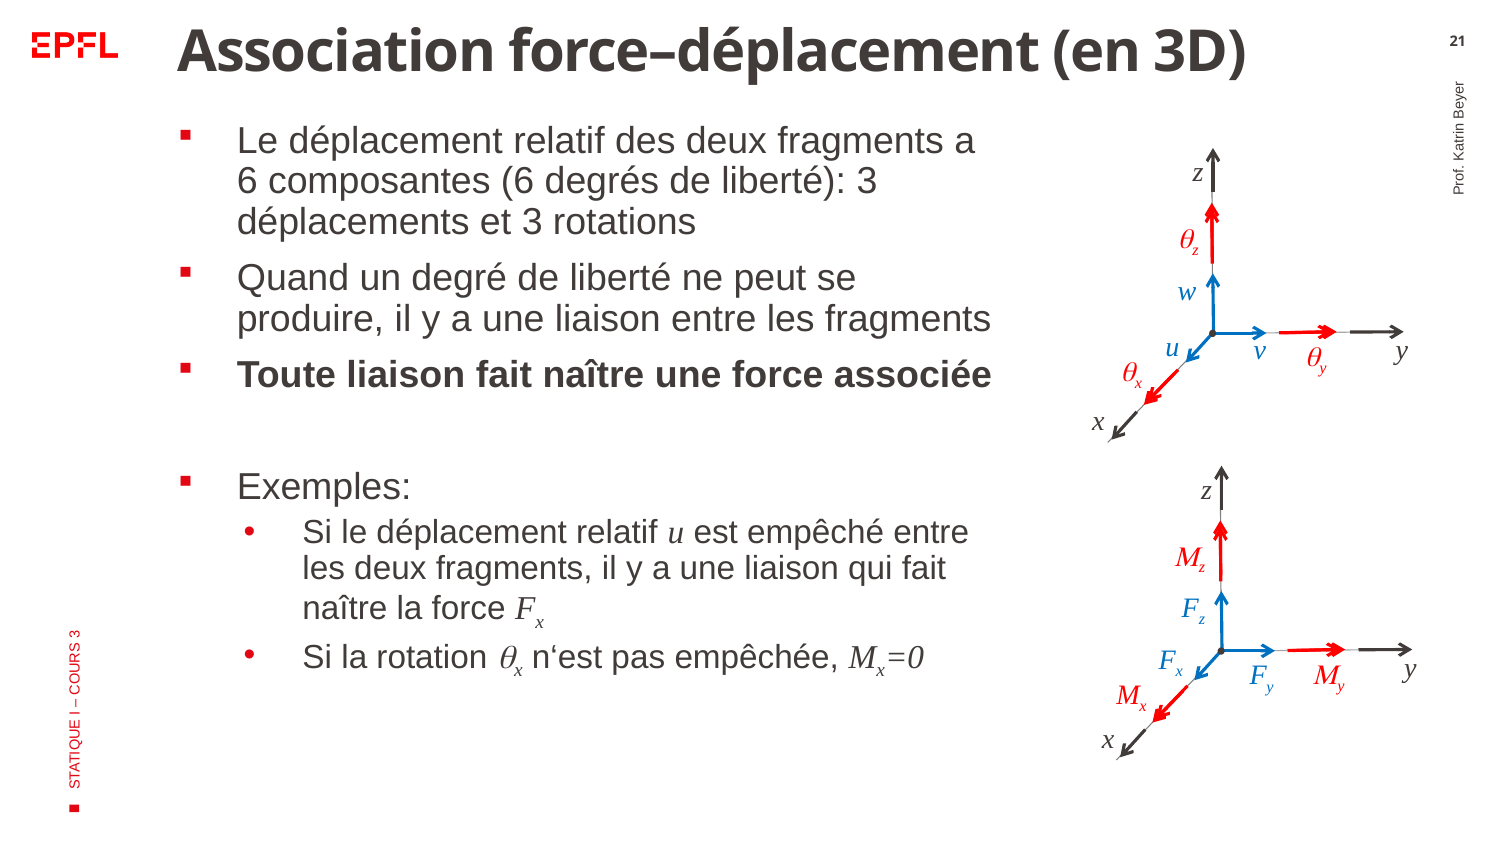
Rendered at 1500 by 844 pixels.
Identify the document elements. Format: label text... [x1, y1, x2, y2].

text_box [1094, 463, 1425, 761]
title Association force–déplacement (en 3D) [148, 21, 1300, 202]
slide_number STATIQUE I – COURS 3 [0, 256, 149, 805]
footer Prof. Katrin Beyer [1415, 59, 1500, 641]
list Le déplacement relatif des deux fragments a 6 composantes (6 degrés de liberté): 3 déplacements et 3 rotations Quand un degré de liberté ne peut se produire, il y a une liaison entre les fragments Toute liaison fait naître une force associée Exemples: Si le déplacement relatif u est empêché entre les deux fragments, il y a une liaison qui fait naître la force Fx Si la rotation qx n‘est pas empêchée, Mx=0 [148, 113, 1015, 788]
slide_number 21 [1415, 32, 1500, 59]
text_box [1084, 146, 1416, 443]
picture [21, 21, 129, 69]
